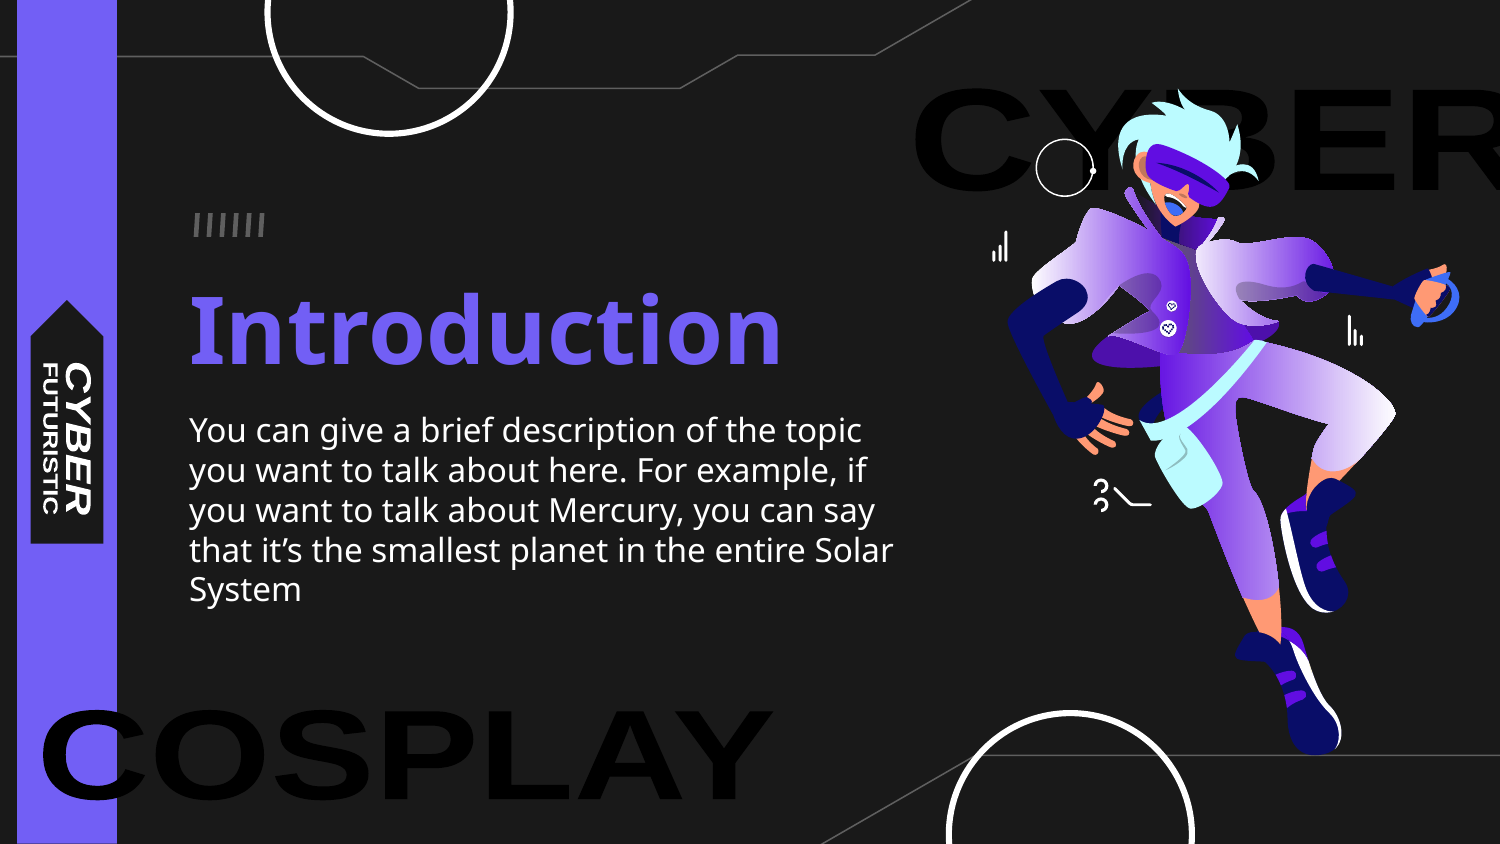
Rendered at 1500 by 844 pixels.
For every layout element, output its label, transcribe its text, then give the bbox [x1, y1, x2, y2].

subtitle You can give a brief description of the topic you want to talk about here. For example, if you want to talk about Mercury, you can say that it’s the smallest planet in the entire Solar System [174, 393, 923, 588]
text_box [193, 212, 265, 238]
title Introduction [174, 255, 923, 393]
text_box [992, 88, 1465, 756]
text_box [30, 300, 104, 544]
